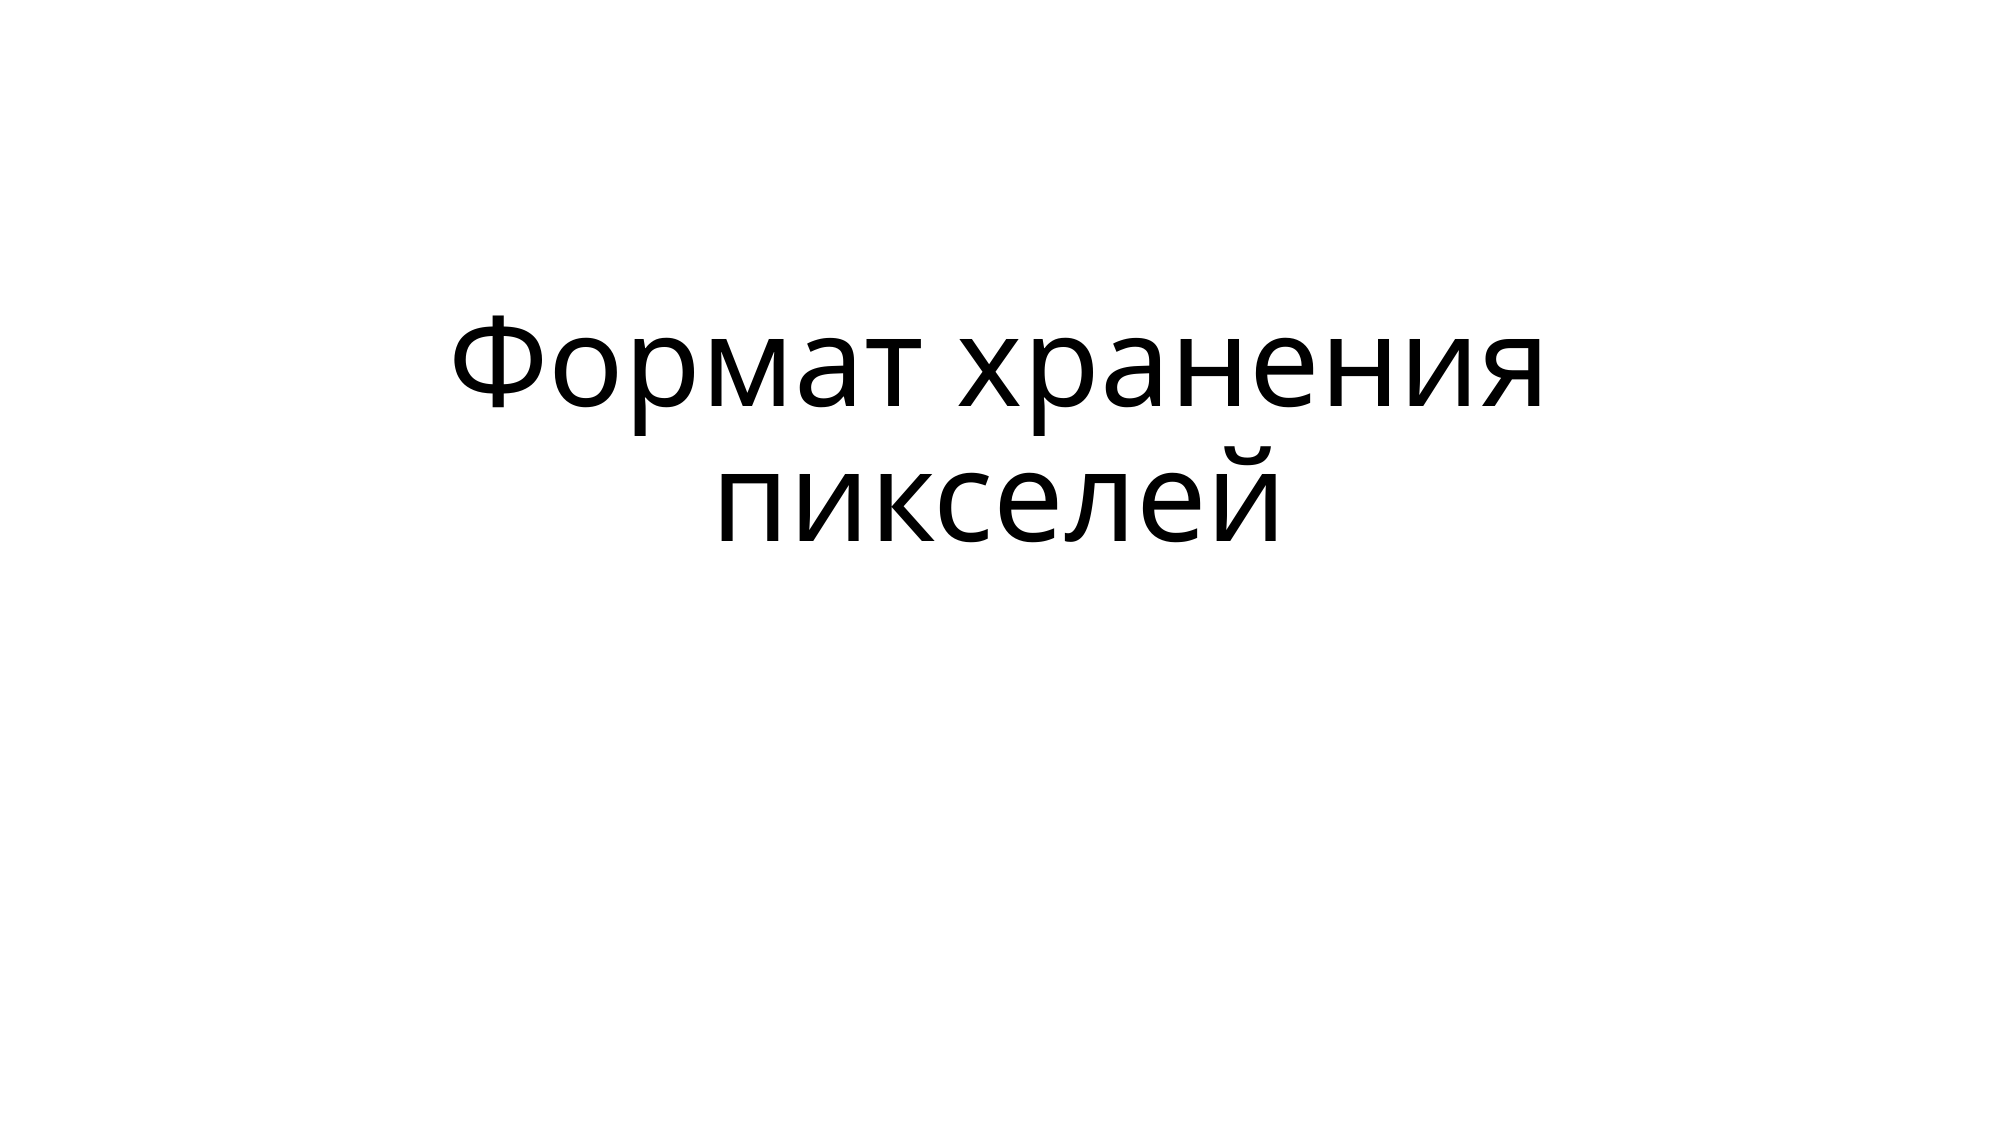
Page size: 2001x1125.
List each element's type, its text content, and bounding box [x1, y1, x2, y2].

title Формат хранения пикселей [249, 184, 1750, 576]
